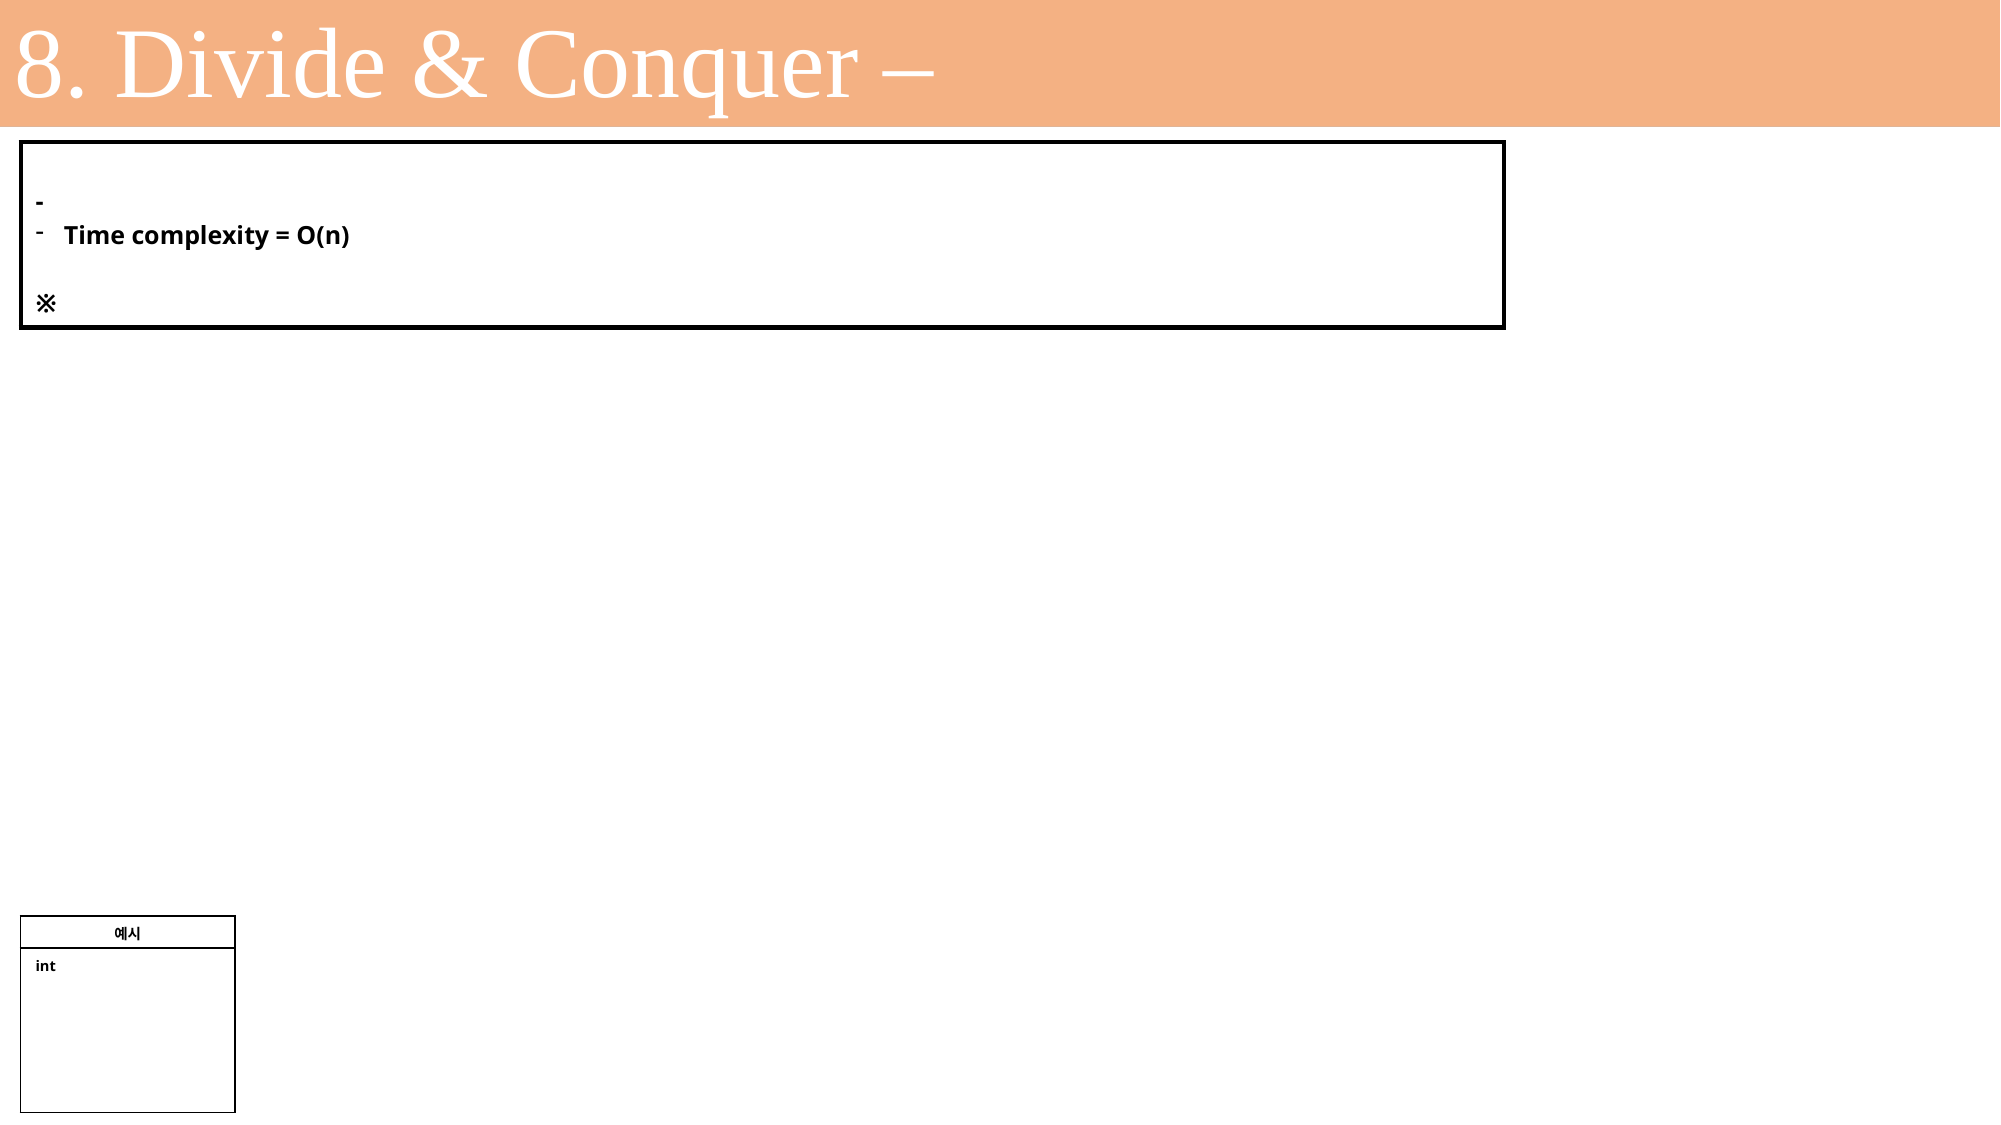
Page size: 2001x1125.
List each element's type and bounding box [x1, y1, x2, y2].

table_header [21, 917, 234, 947]
text_box [0, 0, 2000, 128]
table_header [23, 144, 1502, 325]
table_cell [21, 949, 234, 1112]
